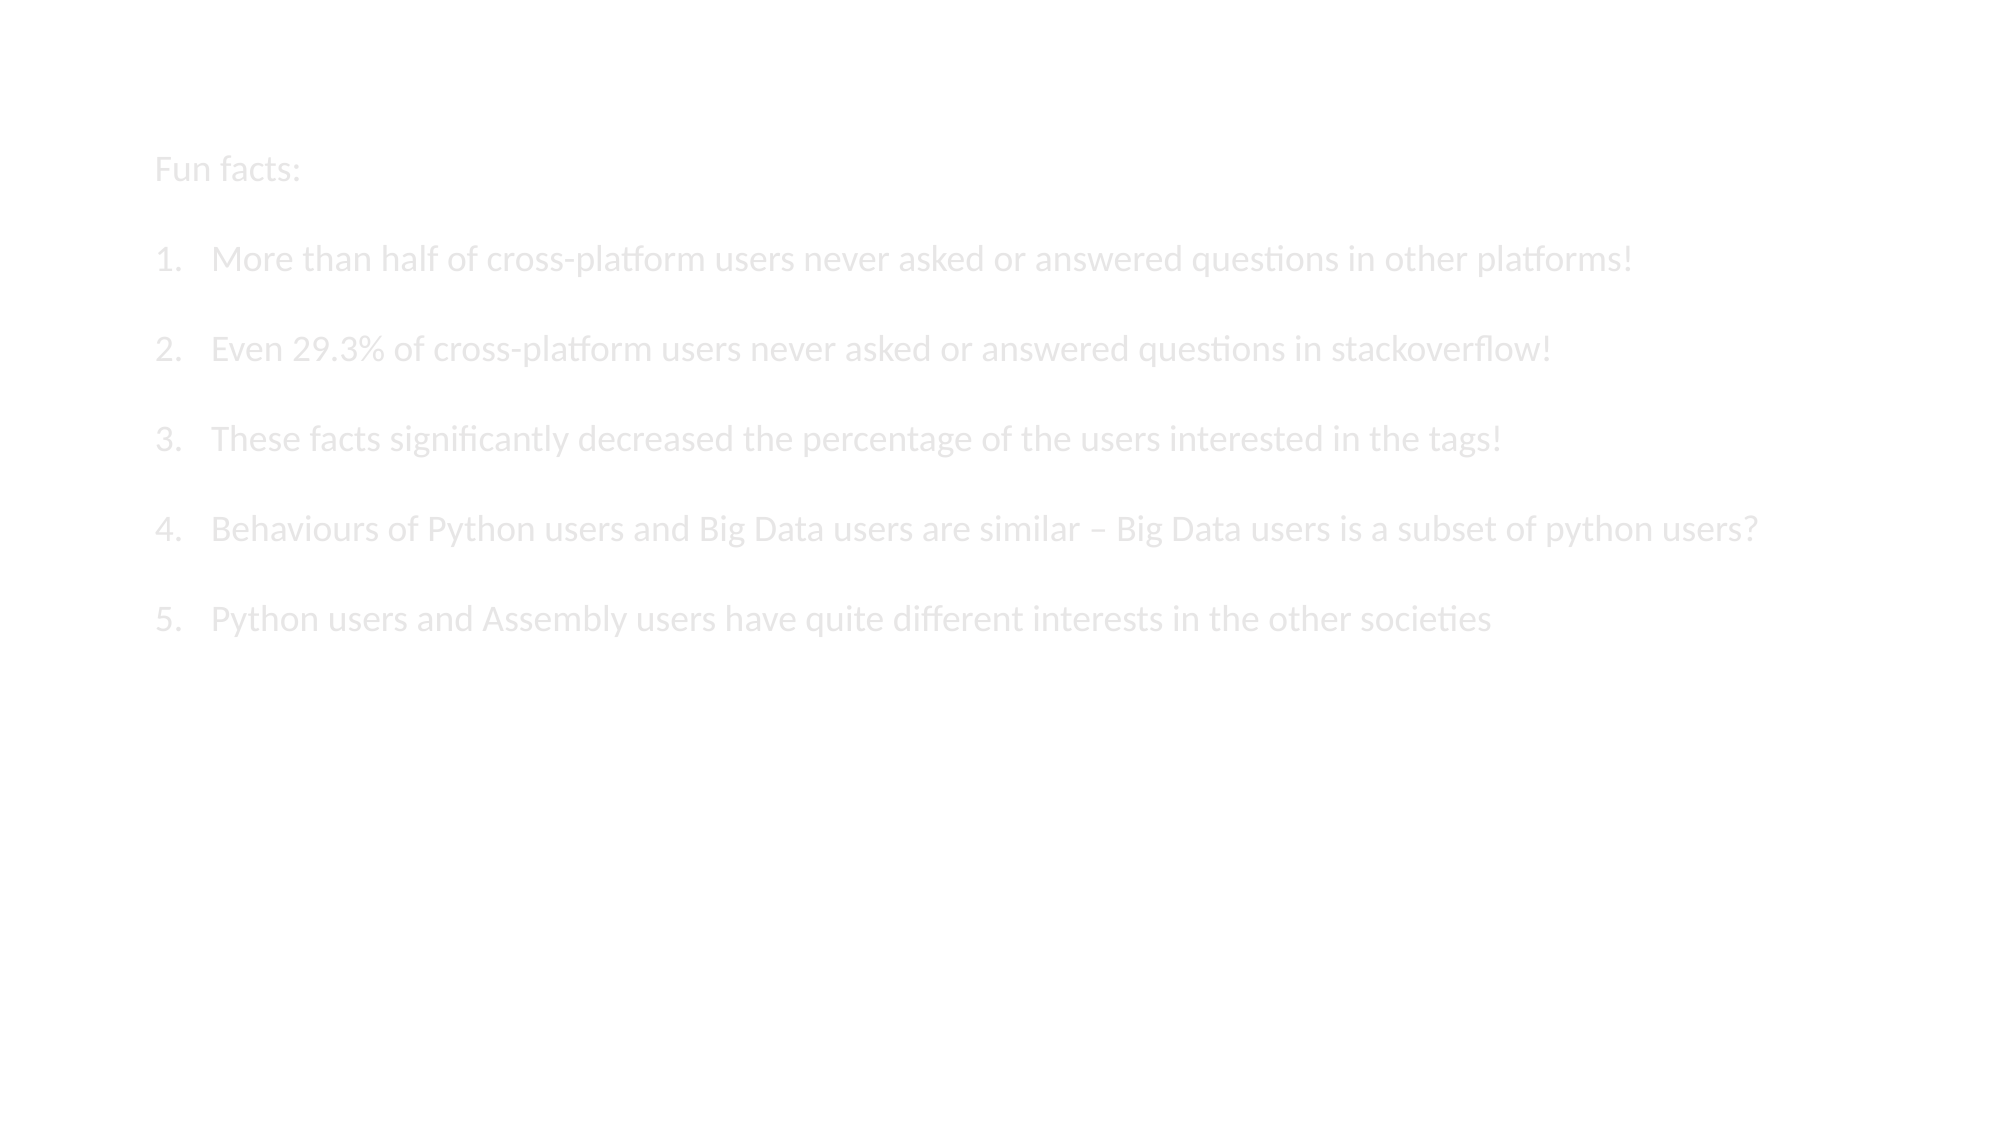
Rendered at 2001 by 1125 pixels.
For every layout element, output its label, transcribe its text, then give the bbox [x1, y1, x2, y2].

text_box Fun facts: More than half of cross-platform users never asked or answered questions in other platforms! Even 29.3% of cross-platform users never asked or answered questions in stackoverflow! These facts significantly decreased the percentage of the users interested in the tags! Behaviours of Python users and Big Data users are similar – Big Data users is a subset of python users? Python users and Assembly users have quite different interests in the other societies [140, 136, 1778, 646]
